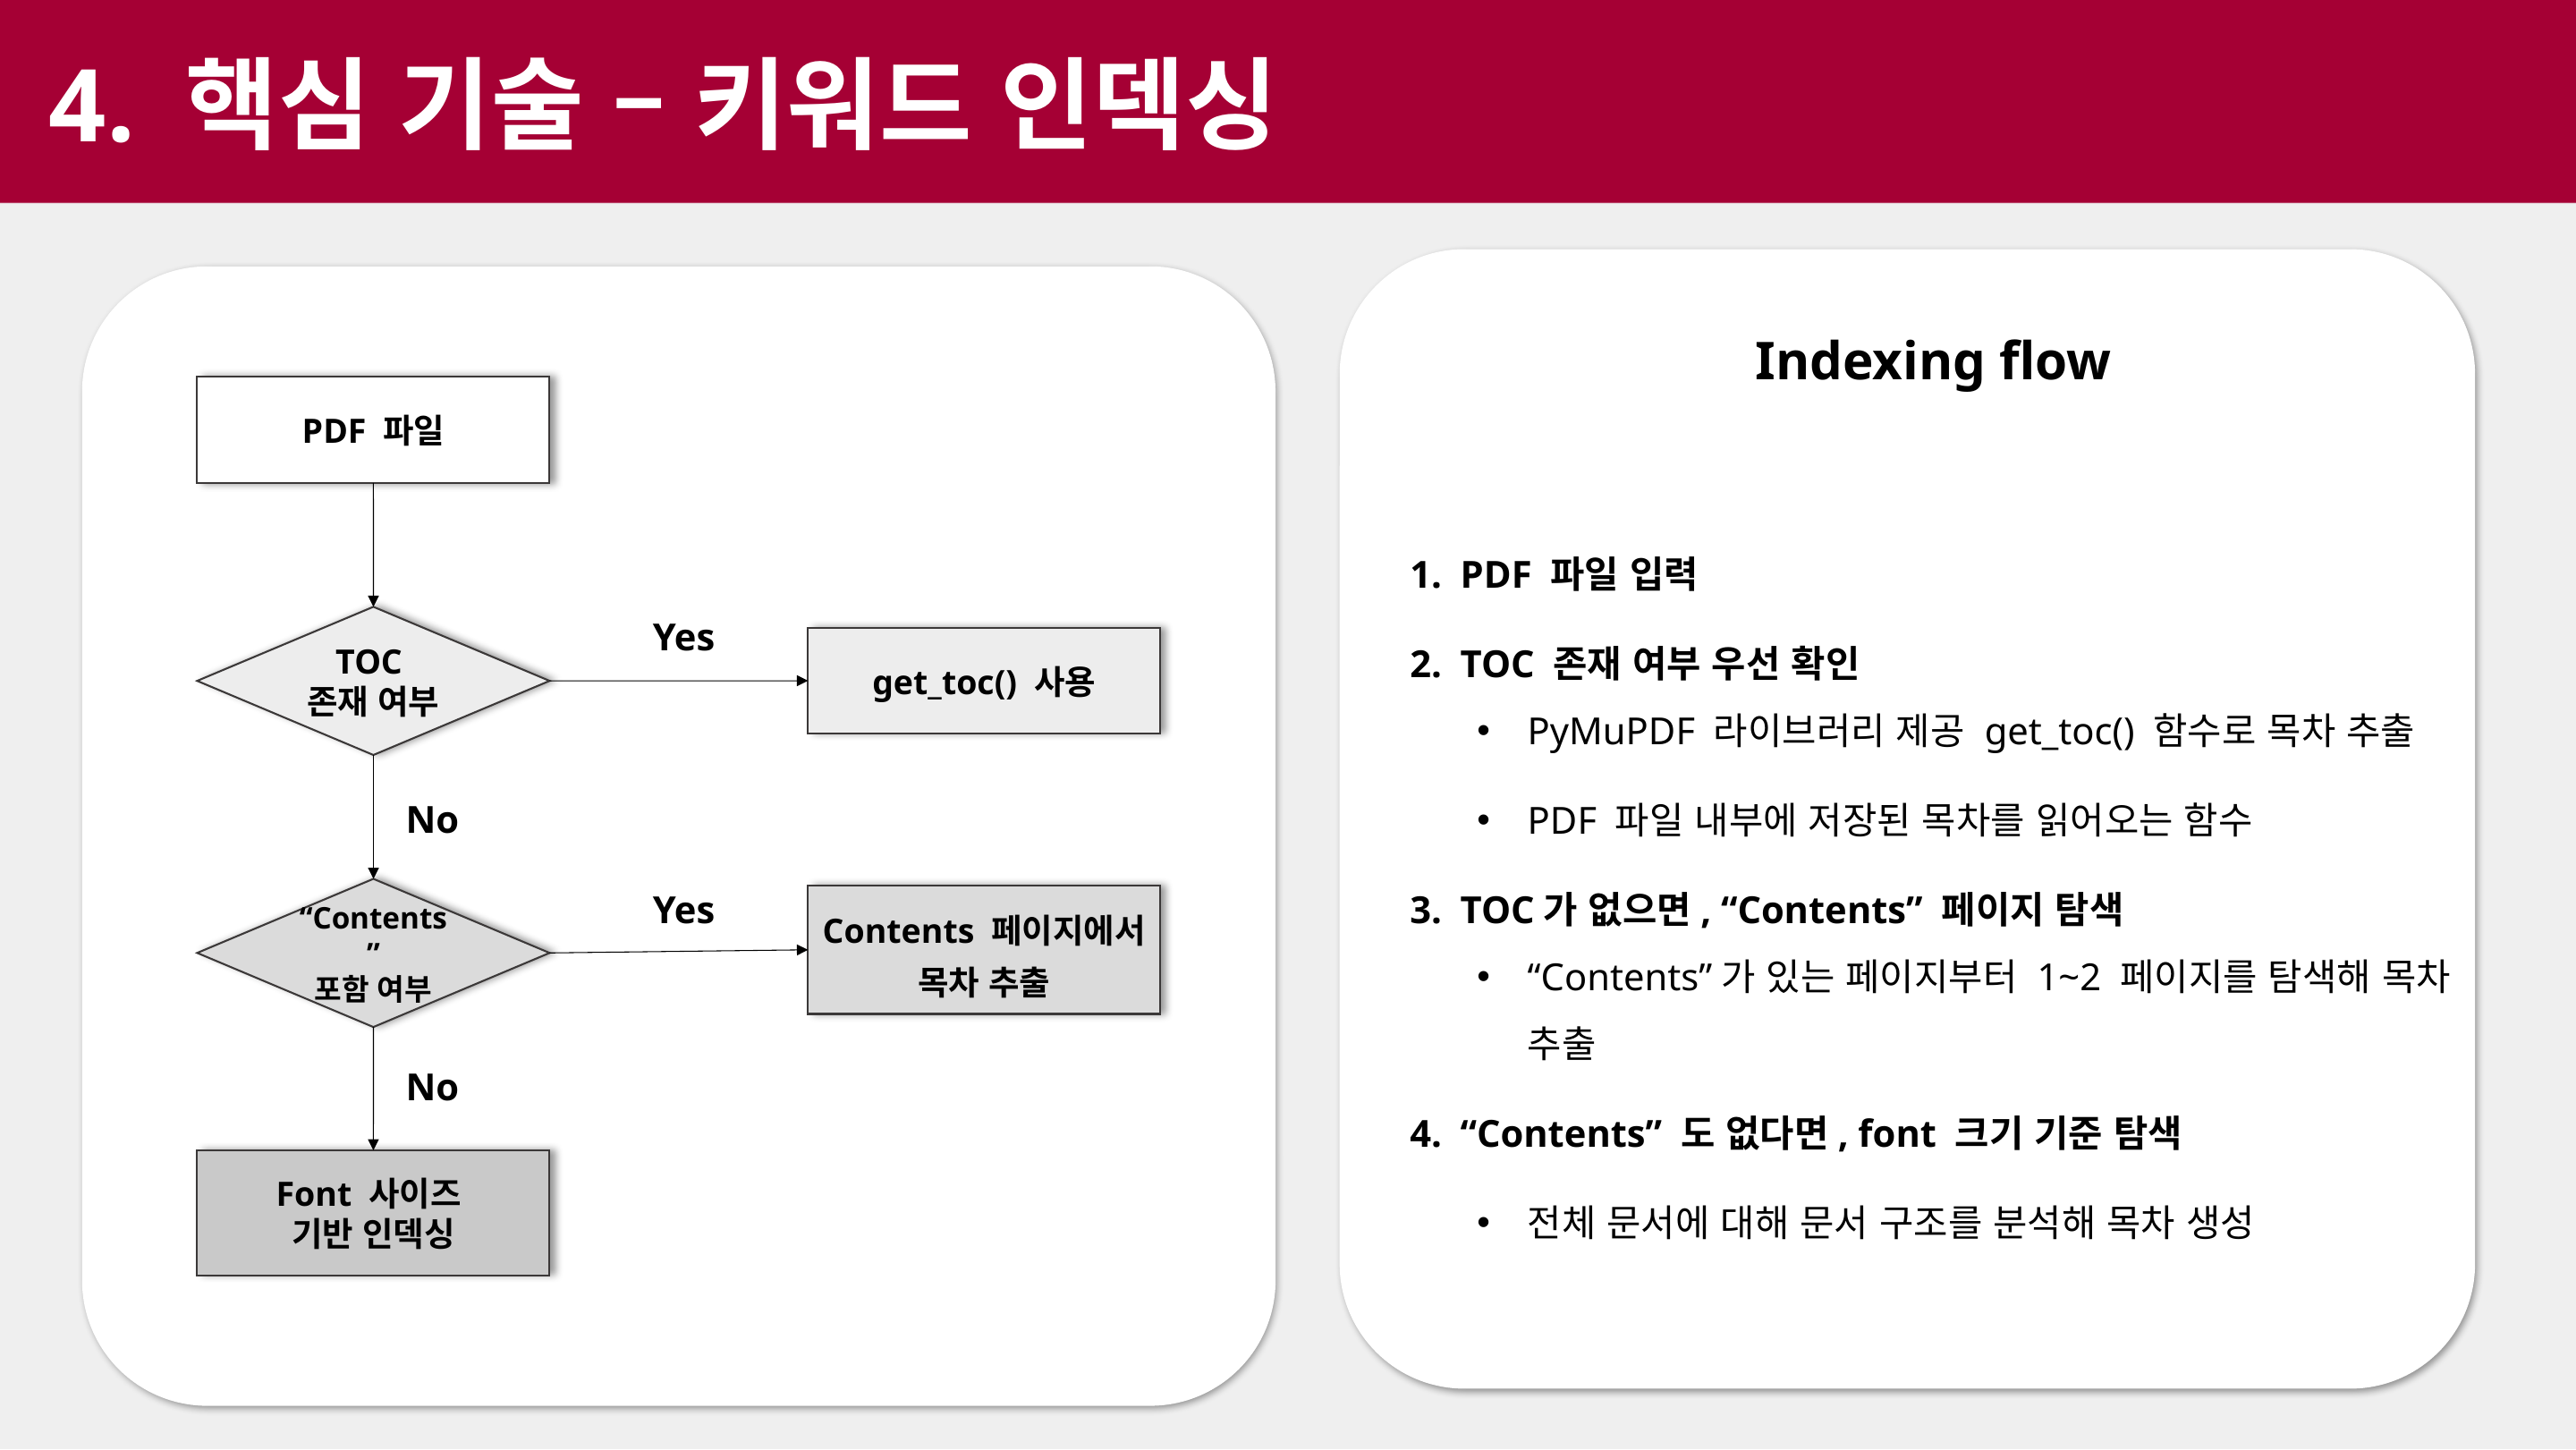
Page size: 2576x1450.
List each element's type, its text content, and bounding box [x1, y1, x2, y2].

text_box PDF 파일 [196, 376, 550, 484]
text_box [80, 265, 1277, 1407]
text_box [549, 949, 809, 954]
text_box Yes [640, 879, 778, 938]
text_box Indexing flow [1742, 320, 2232, 397]
text_box Contents 페이지에서 목차 추출 [807, 885, 1161, 1015]
text_box Font 사이즈 기반 인덱싱 [196, 1149, 550, 1276]
text_box No [392, 1056, 531, 1115]
text_box “Contents” 포함 여부 [194, 878, 551, 1028]
text_box get_toc() 사용 [807, 627, 1161, 734]
text_box TOC 존재 여부 [194, 606, 551, 756]
text_box 4. 핵심 기술 – 키워드 인덱싱 [36, 35, 2118, 169]
text_box PDF 파일 입력 TOC 존재 여부 우선 확인 PyMuPDF 라이브러리 제공 get_toc() 함수로 목차 추출 PDF 파일 내부에 저장된 목차를 읽어오는 함수 TOC가 없으면, “Contents” 페이지 탐색 “Contents”가 있는 페이지부터 1~2 페이지를 탐색해 목차 추출 “Contents” 도 없다면, font 크기 기준 탐색 전체 문서에 대해 문서 구조를 분석해 목차 생성 [1396, 499, 2476, 1251]
text_box [1338, 248, 2477, 1390]
text_box No [392, 789, 531, 848]
text_box Yes [640, 606, 778, 666]
picture [0, 0, 2576, 1449]
